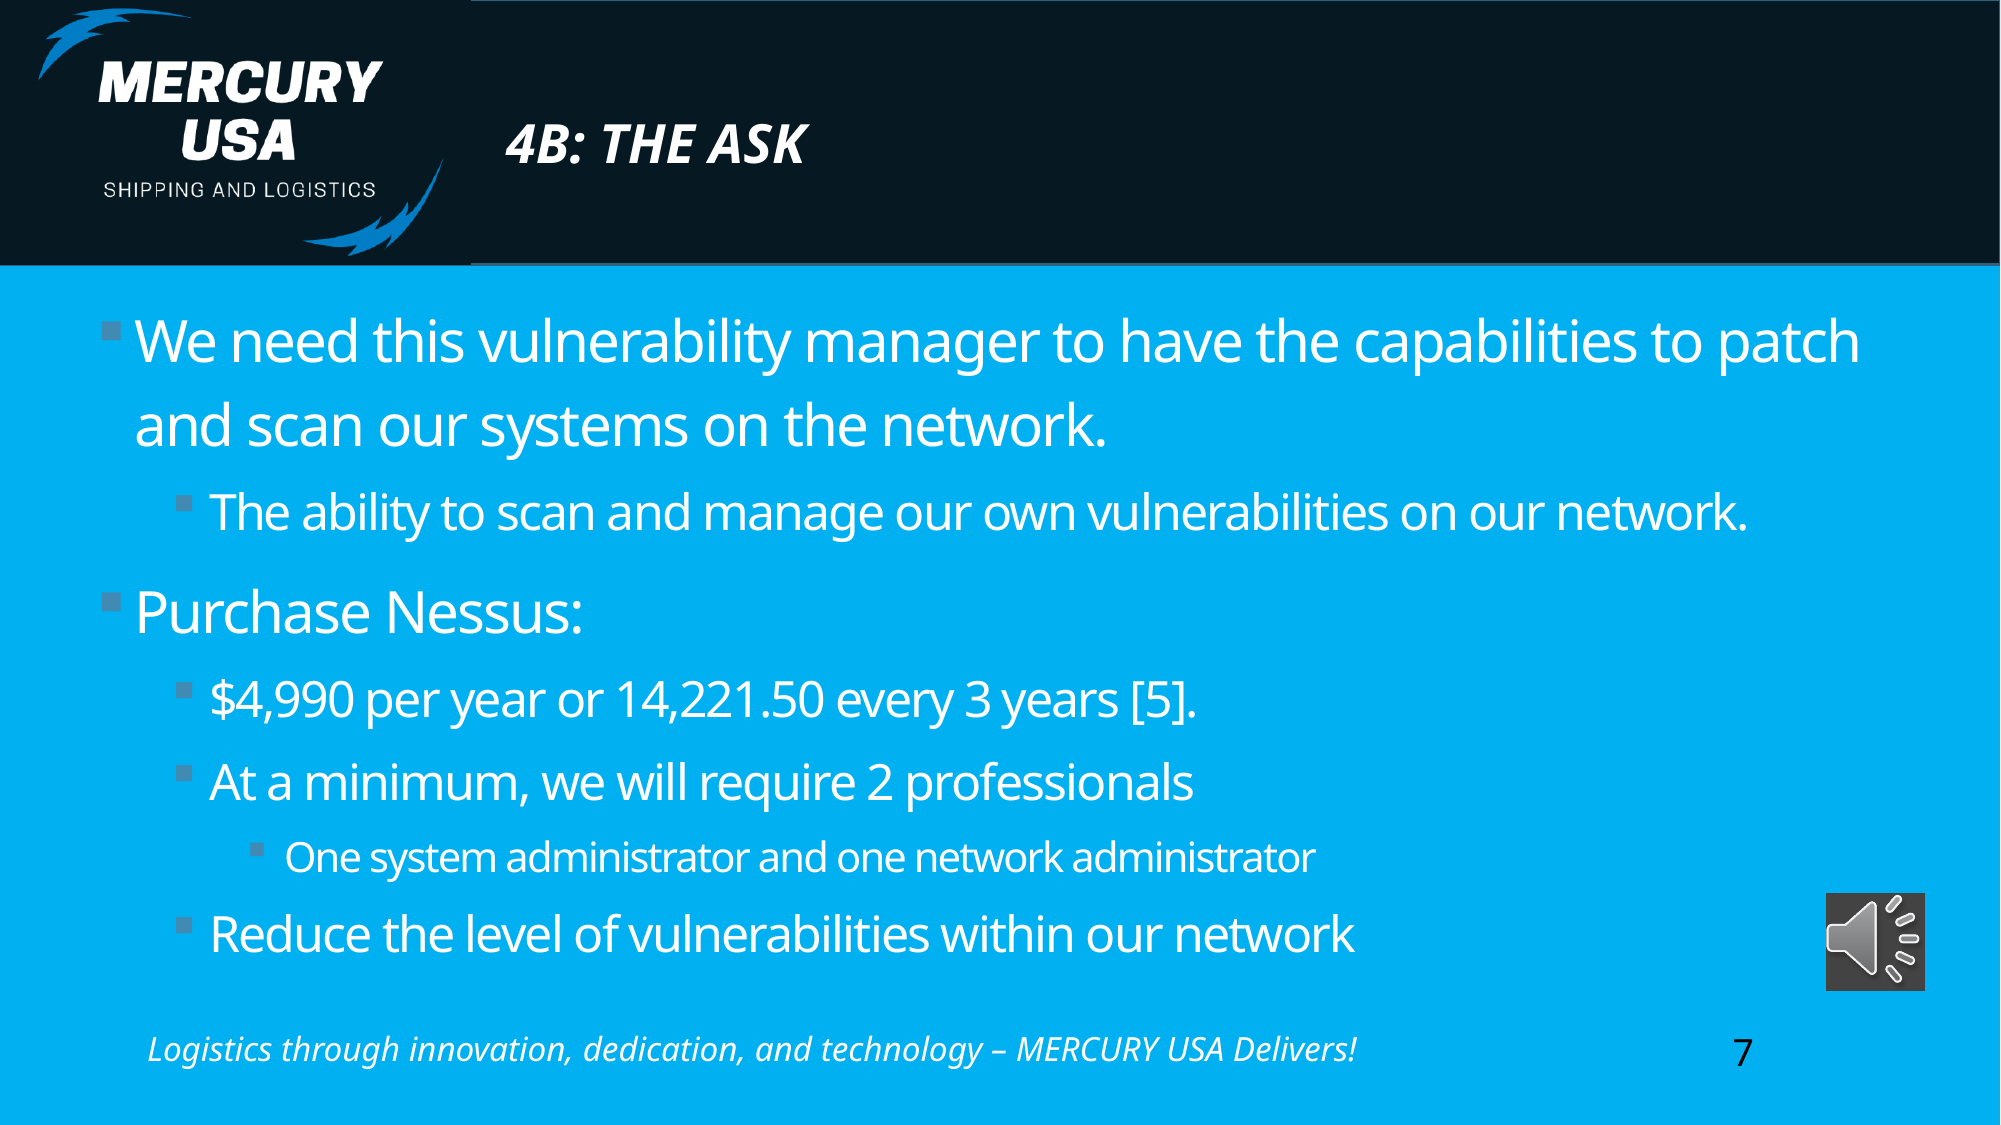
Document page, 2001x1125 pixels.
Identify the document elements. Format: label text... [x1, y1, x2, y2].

picture [854, 920, 869, 952]
picture [521, 795, 527, 806]
picture [832, 773, 854, 800]
picture [924, 850, 936, 871]
picture [603, 914, 620, 951]
picture [527, 925, 549, 952]
picture [308, 773, 345, 799]
picture [1173, 682, 1183, 724]
picture [967, 681, 989, 717]
picture [1134, 682, 1144, 724]
text_box We need this vulnerability manager to have the capabilities to patch and scan our systems on the network. The ability to scan and manage our own vulnerabilities on our network. Purchase Nessus: $4,990 per year or 14,221.50 every 3 years [5]. At a minimum, we will require 2 professionals One system administrator and one network administrator Reduce the level of vulnerabilities within our network [81, 282, 1926, 485]
picture [521, 503, 539, 530]
picture [910, 925, 928, 952]
picture [1006, 850, 1026, 872]
picture [1099, 690, 1117, 717]
picture [1231, 850, 1242, 871]
picture [317, 602, 338, 633]
picture [449, 774, 470, 800]
picture [1174, 773, 1192, 800]
picture [269, 773, 289, 800]
picture [241, 925, 263, 952]
picture [738, 850, 742, 871]
picture [1343, 503, 1365, 530]
picture [980, 762, 997, 799]
picture [240, 493, 261, 529]
picture [543, 503, 563, 530]
picture [287, 842, 313, 872]
picture [390, 498, 429, 541]
picture [369, 690, 391, 728]
picture [940, 850, 958, 872]
picture [1229, 920, 1282, 952]
picture [325, 925, 343, 952]
picture [1612, 498, 1665, 530]
picture [629, 926, 652, 951]
picture [430, 602, 455, 633]
picture [1079, 773, 1103, 800]
picture [618, 774, 654, 799]
picture [1050, 925, 1071, 951]
picture [478, 773, 515, 799]
picture [1560, 503, 1581, 529]
picture [140, 592, 166, 632]
picture [1667, 503, 1691, 530]
picture [1096, 841, 1115, 872]
picture [1002, 691, 1025, 728]
picture [957, 503, 971, 529]
picture [1110, 773, 1131, 799]
picture [1011, 504, 1047, 529]
picture [461, 602, 482, 633]
picture [463, 850, 468, 871]
picture [928, 504, 949, 530]
picture [1587, 503, 1609, 530]
picture [341, 850, 359, 872]
picture [708, 681, 730, 716]
picture [985, 503, 1009, 530]
picture [820, 841, 825, 871]
picture [1115, 504, 1136, 530]
picture [670, 712, 676, 723]
picture [768, 925, 788, 952]
picture [632, 850, 647, 872]
picture [531, 690, 545, 716]
picture [1074, 850, 1091, 872]
picture [1402, 503, 1426, 530]
picture [226, 602, 247, 633]
picture [783, 850, 801, 871]
picture [254, 589, 279, 632]
picture [1046, 773, 1064, 800]
picture [396, 690, 418, 717]
picture [1471, 503, 1495, 530]
picture [678, 850, 695, 872]
picture [1501, 504, 1522, 530]
picture [665, 850, 676, 871]
picture [638, 503, 659, 529]
picture [499, 503, 517, 530]
picture [390, 592, 422, 632]
picture [332, 493, 354, 530]
picture [1178, 925, 1199, 951]
picture [1137, 773, 1157, 800]
picture [1121, 850, 1152, 871]
picture [483, 850, 494, 871]
picture [806, 850, 820, 872]
picture [1285, 925, 1309, 952]
picture [576, 925, 600, 952]
picture [760, 850, 777, 872]
picture [1010, 915, 1031, 951]
picture [1156, 503, 1177, 529]
picture [276, 681, 298, 717]
picture [1530, 503, 1544, 529]
picture [1716, 493, 1735, 529]
picture [319, 850, 336, 871]
picture [884, 925, 906, 952]
picture [745, 773, 768, 811]
picture [372, 850, 386, 872]
picture [909, 773, 931, 811]
picture [1183, 503, 1205, 530]
picture [211, 765, 239, 799]
picture [1173, 850, 1185, 871]
picture [530, 841, 549, 872]
picture [713, 850, 733, 872]
picture [1088, 504, 1111, 529]
picture [343, 602, 368, 633]
picture [776, 774, 797, 800]
picture [774, 682, 795, 717]
picture [207, 602, 223, 632]
picture [897, 503, 921, 530]
picture [388, 850, 407, 881]
picture [703, 773, 717, 799]
picture [886, 850, 904, 872]
picture [547, 602, 568, 633]
picture [172, 602, 198, 633]
picture [581, 773, 603, 800]
picture [403, 915, 424, 951]
picture [961, 845, 1004, 872]
picture [347, 925, 369, 952]
picture [404, 773, 441, 799]
picture [698, 845, 711, 872]
picture [1148, 925, 1162, 951]
picture [364, 773, 385, 799]
picture [816, 773, 830, 799]
picture [1028, 690, 1050, 717]
picture [1369, 503, 1387, 530]
picture [707, 503, 744, 529]
picture [938, 773, 952, 799]
picture [459, 503, 483, 530]
picture [1167, 850, 1172, 871]
picture [831, 503, 854, 541]
picture [514, 602, 540, 633]
picture [478, 925, 500, 952]
picture [430, 925, 452, 952]
picture [210, 495, 236, 529]
picture [838, 690, 860, 717]
picture [643, 682, 668, 716]
picture [1148, 682, 1169, 717]
picture [657, 926, 678, 952]
picture [1088, 925, 1112, 952]
picture [237, 682, 262, 716]
picture [451, 691, 474, 728]
picture [476, 690, 498, 717]
picture [265, 712, 271, 723]
picture [1119, 926, 1140, 952]
picture [665, 493, 688, 530]
picture [864, 850, 881, 871]
picture [469, 850, 481, 871]
picture [213, 680, 234, 719]
picture [303, 681, 325, 717]
picture [1433, 503, 1454, 529]
picture [383, 920, 398, 952]
picture [0, 0, 471, 265]
picture [1054, 690, 1074, 717]
picture [1052, 503, 1073, 529]
picture [738, 682, 749, 716]
picture [752, 925, 766, 951]
picture [1334, 915, 1353, 951]
picture [800, 681, 823, 717]
picture [508, 850, 525, 872]
picture [1211, 503, 1225, 529]
picture [860, 503, 882, 530]
picture [559, 690, 583, 717]
picture [1031, 850, 1035, 871]
picture [954, 773, 978, 800]
picture [561, 850, 573, 871]
picture [649, 845, 661, 872]
picture [942, 926, 978, 951]
picture [1304, 850, 1308, 871]
picture [1024, 773, 1042, 800]
picture [1198, 850, 1213, 872]
picture [543, 774, 579, 799]
footer Logistics through innovation, dedication, and technology – MERCURY USA Delivers! [131, 1021, 1869, 1074]
picture [887, 690, 909, 717]
picture [555, 850, 559, 871]
picture [1082, 690, 1096, 716]
picture [589, 690, 603, 716]
picture [426, 845, 438, 872]
picture [503, 690, 523, 717]
picture [697, 925, 718, 951]
picture [214, 917, 237, 951]
picture [1205, 925, 1227, 952]
picture [1215, 845, 1227, 872]
picture [1315, 925, 1329, 951]
picture [796, 915, 818, 952]
picture [1227, 503, 1247, 530]
picture [839, 850, 858, 872]
picture [861, 691, 884, 716]
picture [441, 850, 459, 872]
picture [425, 690, 439, 716]
picture [918, 850, 923, 871]
picture [441, 498, 456, 530]
picture [750, 503, 770, 530]
picture [609, 503, 629, 530]
picture [620, 682, 631, 716]
picture [1279, 850, 1299, 872]
picture [1255, 493, 1277, 530]
text_box 4B: THE ASK [476, 0, 2000, 264]
picture [285, 602, 309, 633]
picture [915, 690, 953, 728]
picture [409, 850, 424, 872]
picture [487, 602, 508, 633]
picture [575, 850, 586, 871]
picture [1313, 498, 1328, 530]
picture [869, 764, 891, 799]
picture [266, 503, 288, 530]
picture [601, 850, 606, 871]
picture [240, 768, 255, 800]
picture [724, 925, 746, 952]
picture [1698, 503, 1712, 529]
picture [571, 503, 592, 529]
picture [1244, 850, 1261, 872]
picture [298, 926, 319, 952]
picture [1046, 841, 1062, 871]
picture [304, 503, 324, 530]
picture [267, 915, 290, 952]
picture [719, 773, 741, 800]
picture [607, 850, 619, 871]
picture [1827, 894, 1924, 990]
picture [998, 773, 1020, 800]
picture [805, 503, 825, 530]
picture [990, 920, 1005, 952]
picture [330, 681, 353, 717]
picture [682, 681, 704, 716]
picture [1264, 845, 1277, 872]
picture [778, 503, 799, 529]
picture [502, 926, 525, 951]
